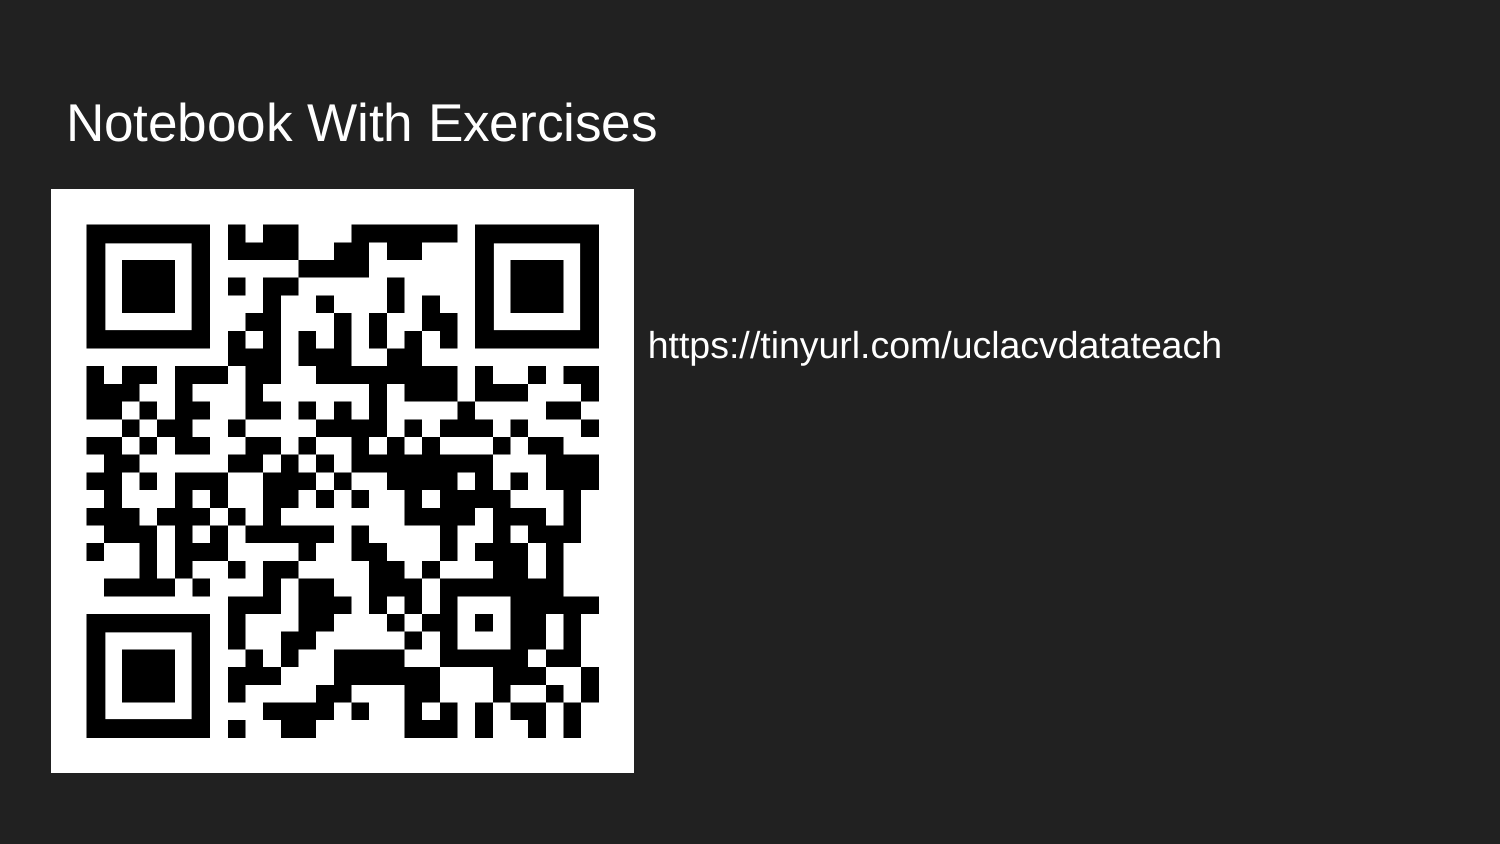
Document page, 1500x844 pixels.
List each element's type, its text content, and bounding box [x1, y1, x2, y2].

title Notebook With Exercises [51, 72, 1449, 167]
picture [50, 189, 635, 773]
text_box https://tinyurl.com/uclacvdatateach [640, 306, 1353, 470]
